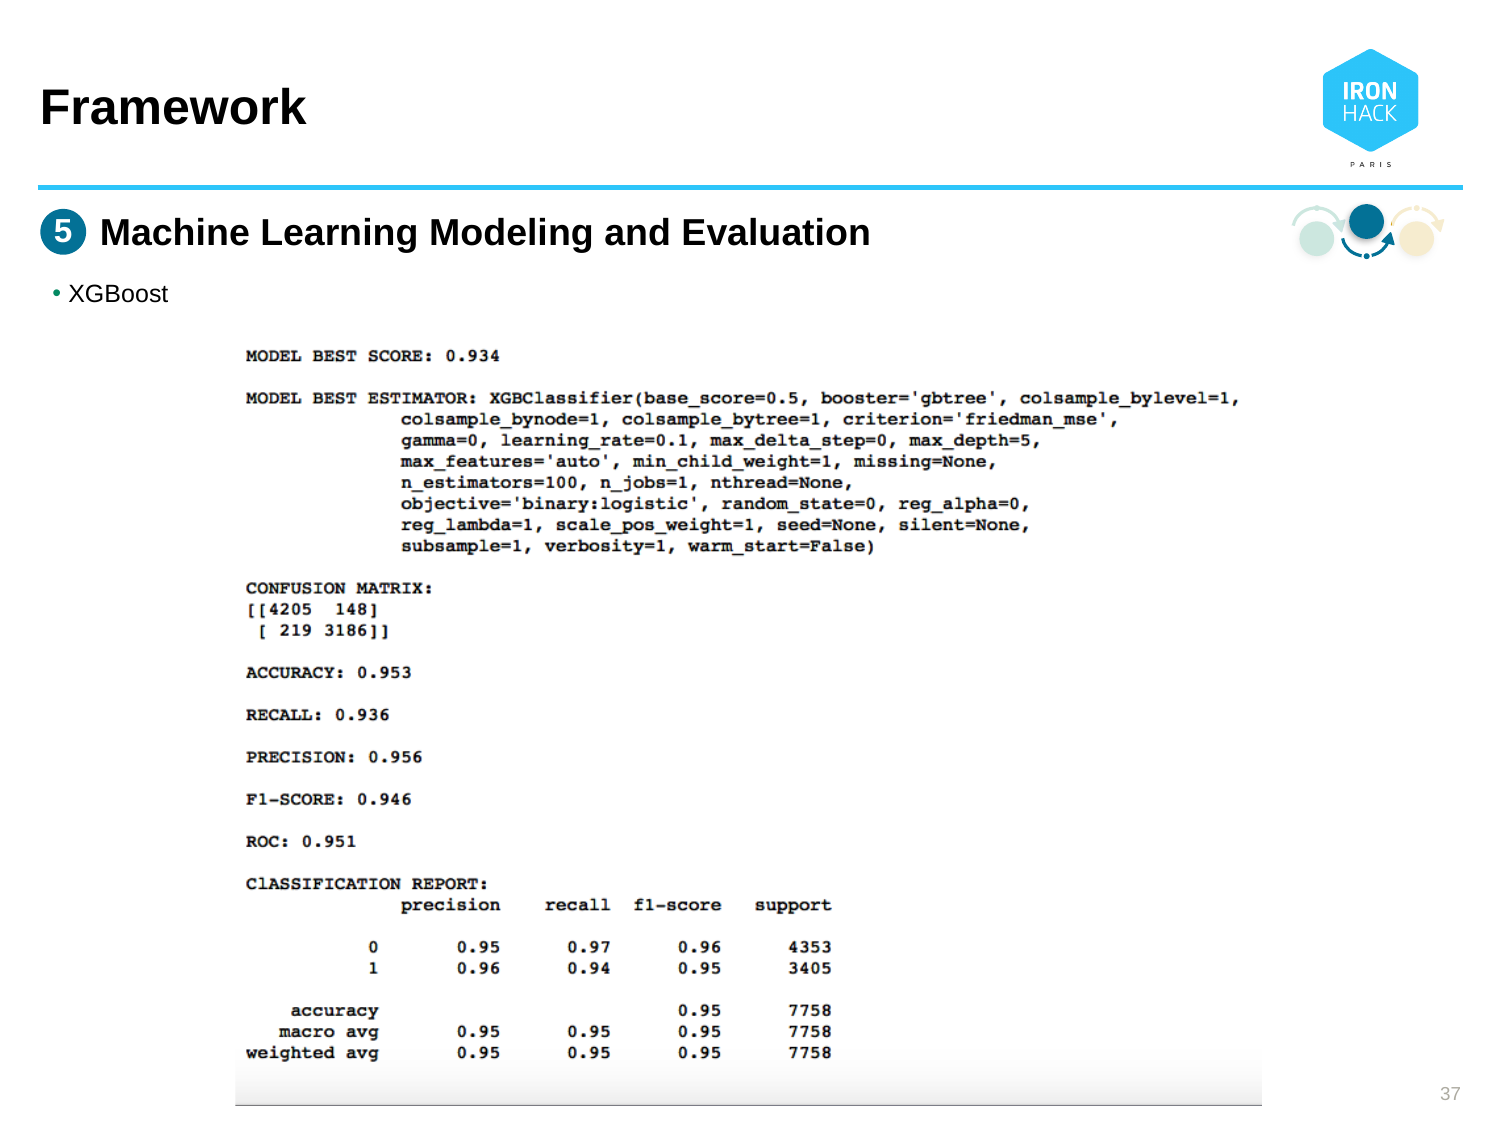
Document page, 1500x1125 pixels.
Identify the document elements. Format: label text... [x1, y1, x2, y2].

text_box 5 [38, 206, 89, 257]
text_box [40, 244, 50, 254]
title Framework [40, 80, 1288, 137]
text_box XGBoost [38, 267, 1461, 435]
text_box Machine Learning Modeling and Evaluation [77, 213, 1163, 254]
picture [1293, 31, 1448, 186]
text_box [1291, 200, 1447, 265]
picture [235, 337, 1263, 1107]
